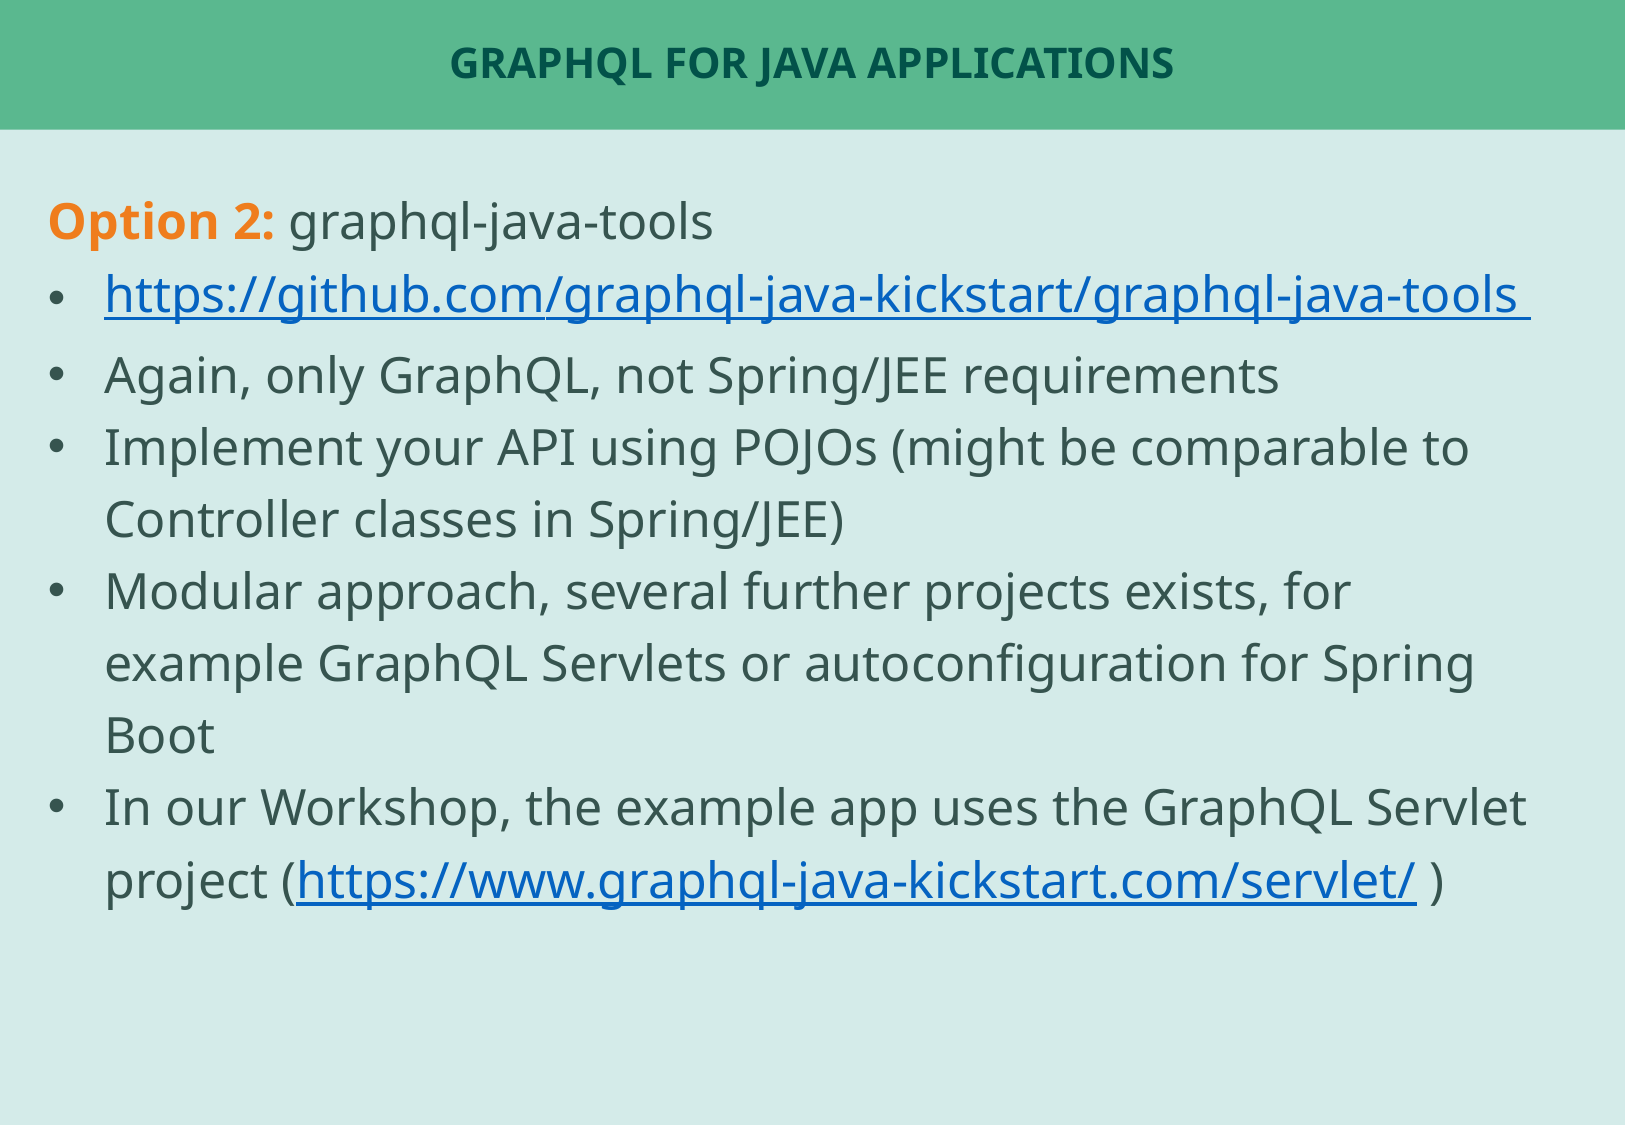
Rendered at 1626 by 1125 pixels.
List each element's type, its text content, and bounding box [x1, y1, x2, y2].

text_box Option 2: graphql-java-tools https://github.com/graphql-java-kickstart/graphql-java-tools Again, only GraphQL, not Spring/JEE requirements Implement your API using POJOs (might be comparable to Controller classes in Spring/JEE) Modular approach, several further projects exists, for example GraphQL Servlets or autoconfiguration for Spring Boot In our Workshop, the example app uses the GraphQL Servlet project (https://www.graphql-java-kickstart.com/servlet/ ) [33, 169, 1554, 1125]
title GraphQL For Java applications [0, 0, 1625, 130]
